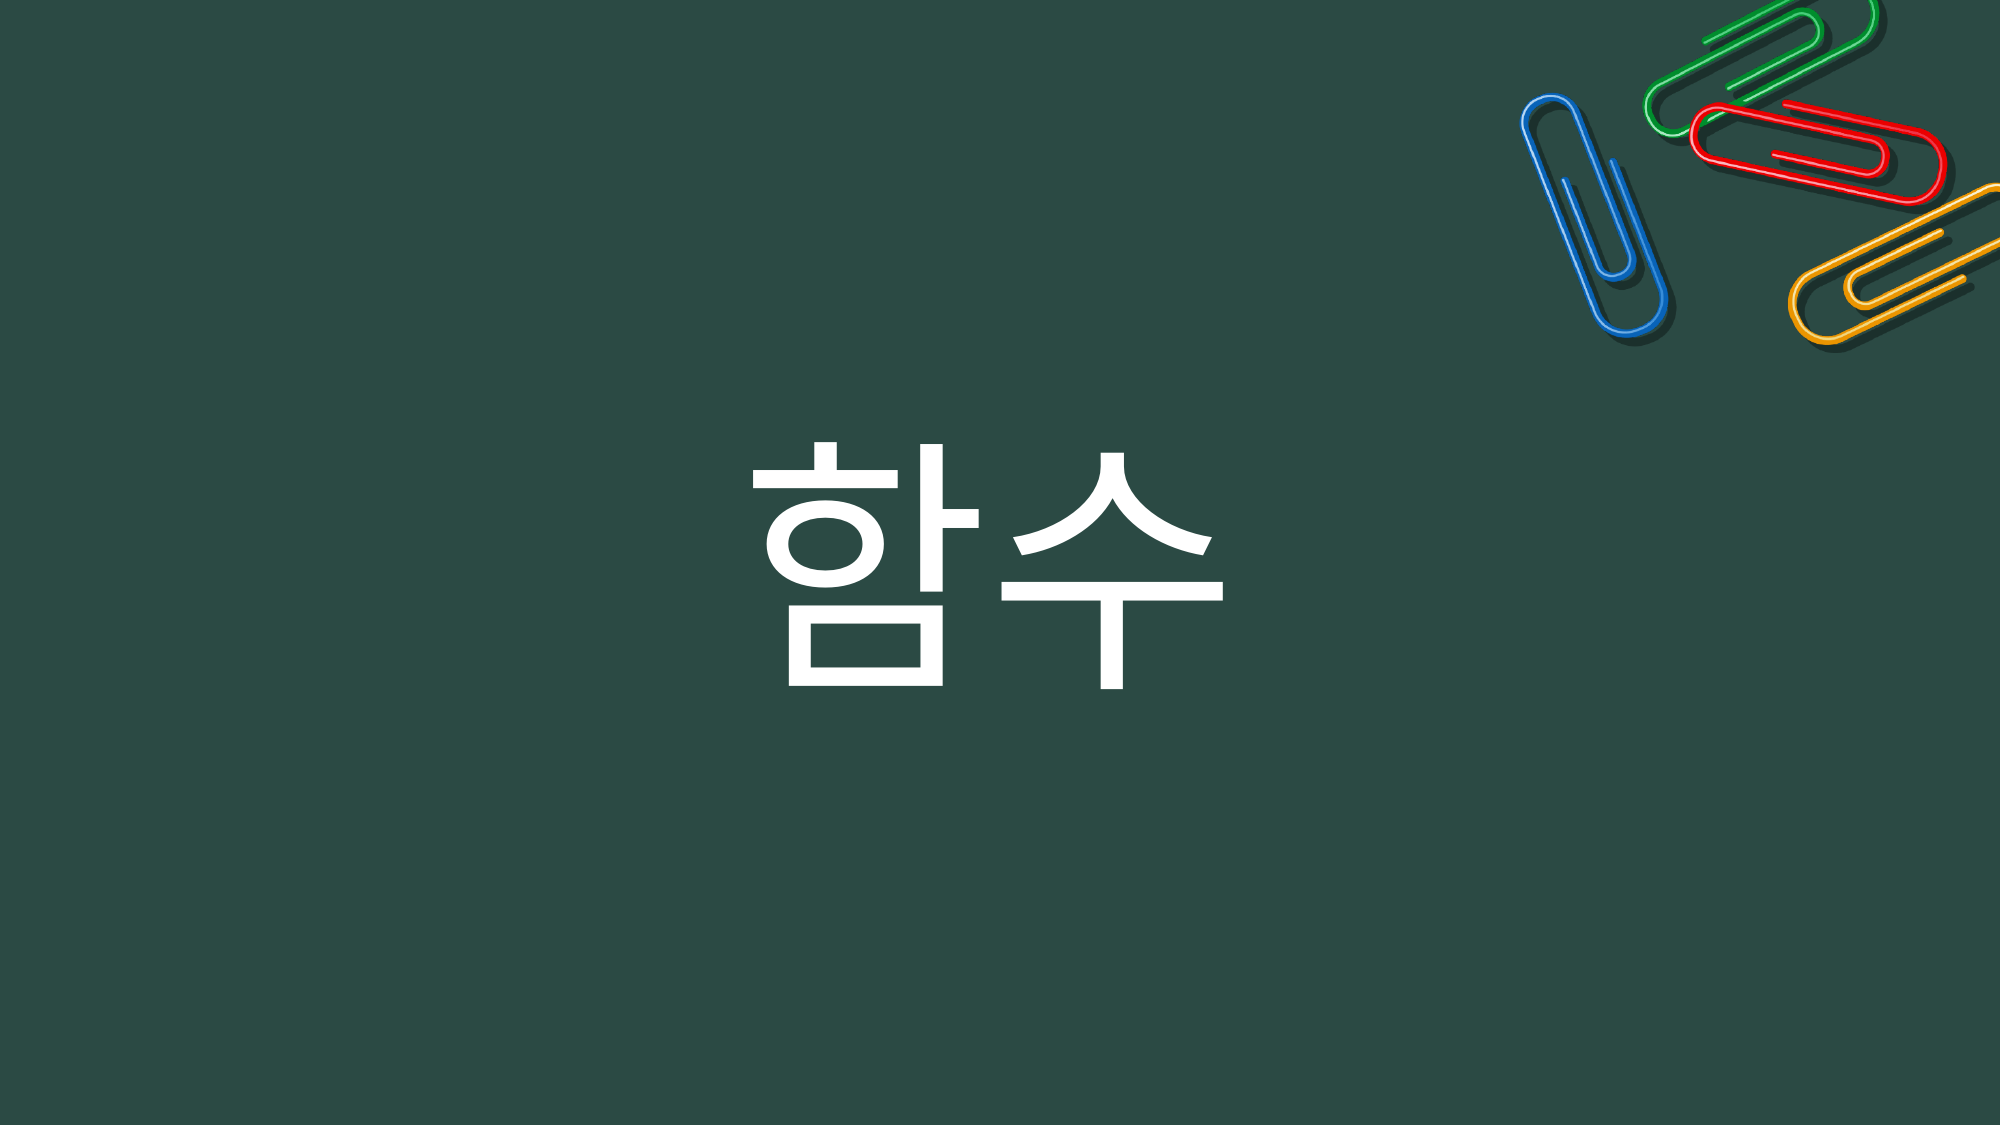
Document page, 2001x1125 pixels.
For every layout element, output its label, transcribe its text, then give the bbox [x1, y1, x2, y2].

text_box 함수 [725, 390, 1275, 731]
picture [1518, 0, 2000, 354]
